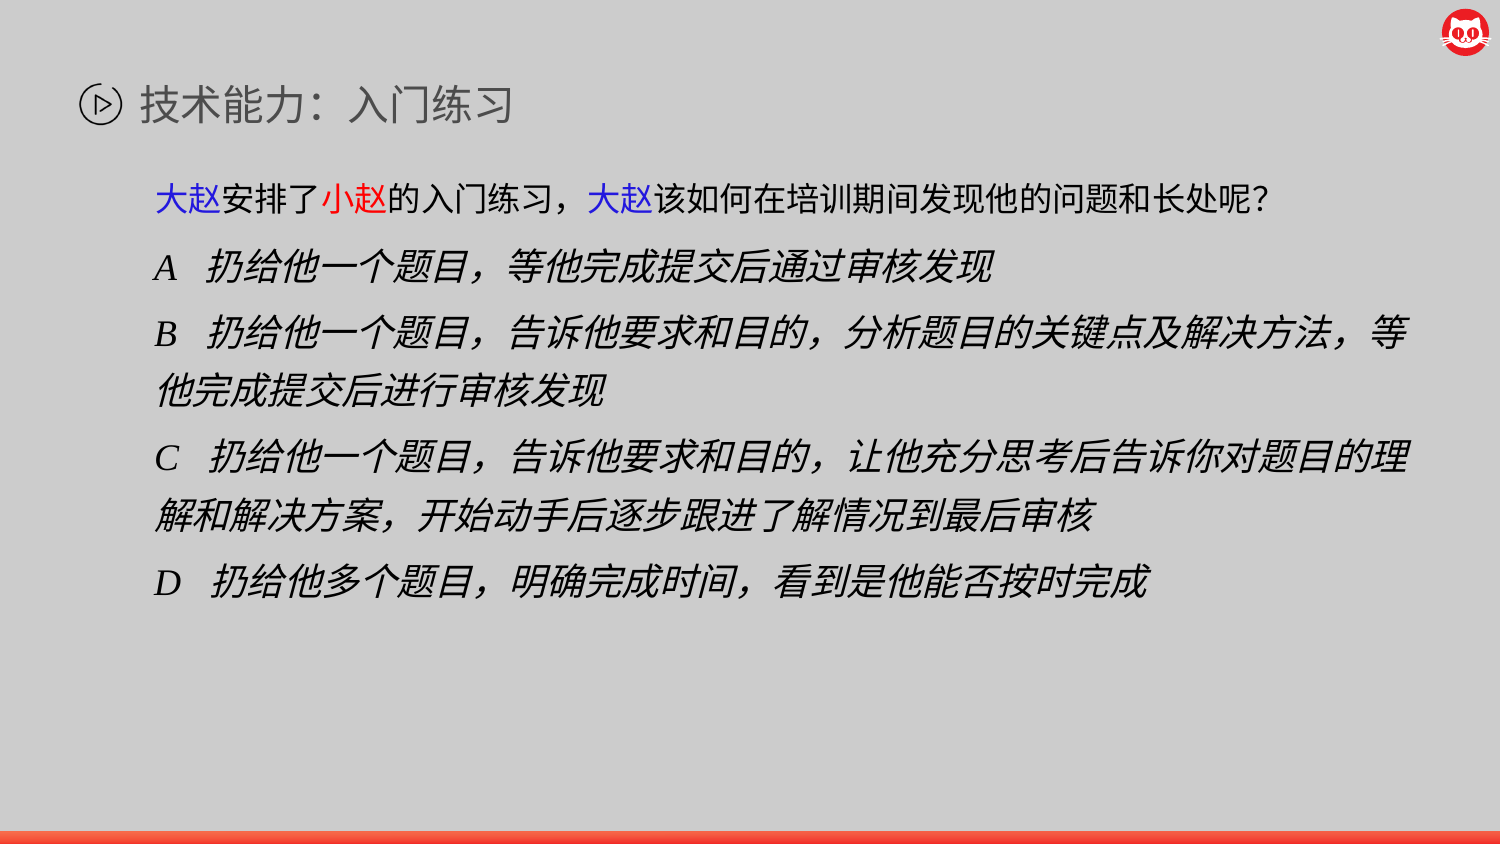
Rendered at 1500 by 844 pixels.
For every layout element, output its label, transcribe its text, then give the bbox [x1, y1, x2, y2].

list 大赵安排了小赵的入门练习，大赵该如何在培训期间发现他的问题和长处呢？ A 扔给他一个题目，等他完成提交后通过审核发现 B 扔给他一个题目，告诉他要求和目的，分析题目的关键点及解决方法，等他完成提交后进行审核发现 C 扔给他一个题目，告诉他要求和目的，让他充分思考后告诉你对题目的理解和解决方案，开始动手后逐步跟进了解情况到最后审核 D 扔给他多个题目，明确完成时间，看到是他能否按时完成 [73, 136, 1424, 830]
text_box 技术能力：入门练习 [124, 70, 531, 136]
picture [0, 831, 1500, 844]
picture [77, 81, 124, 127]
